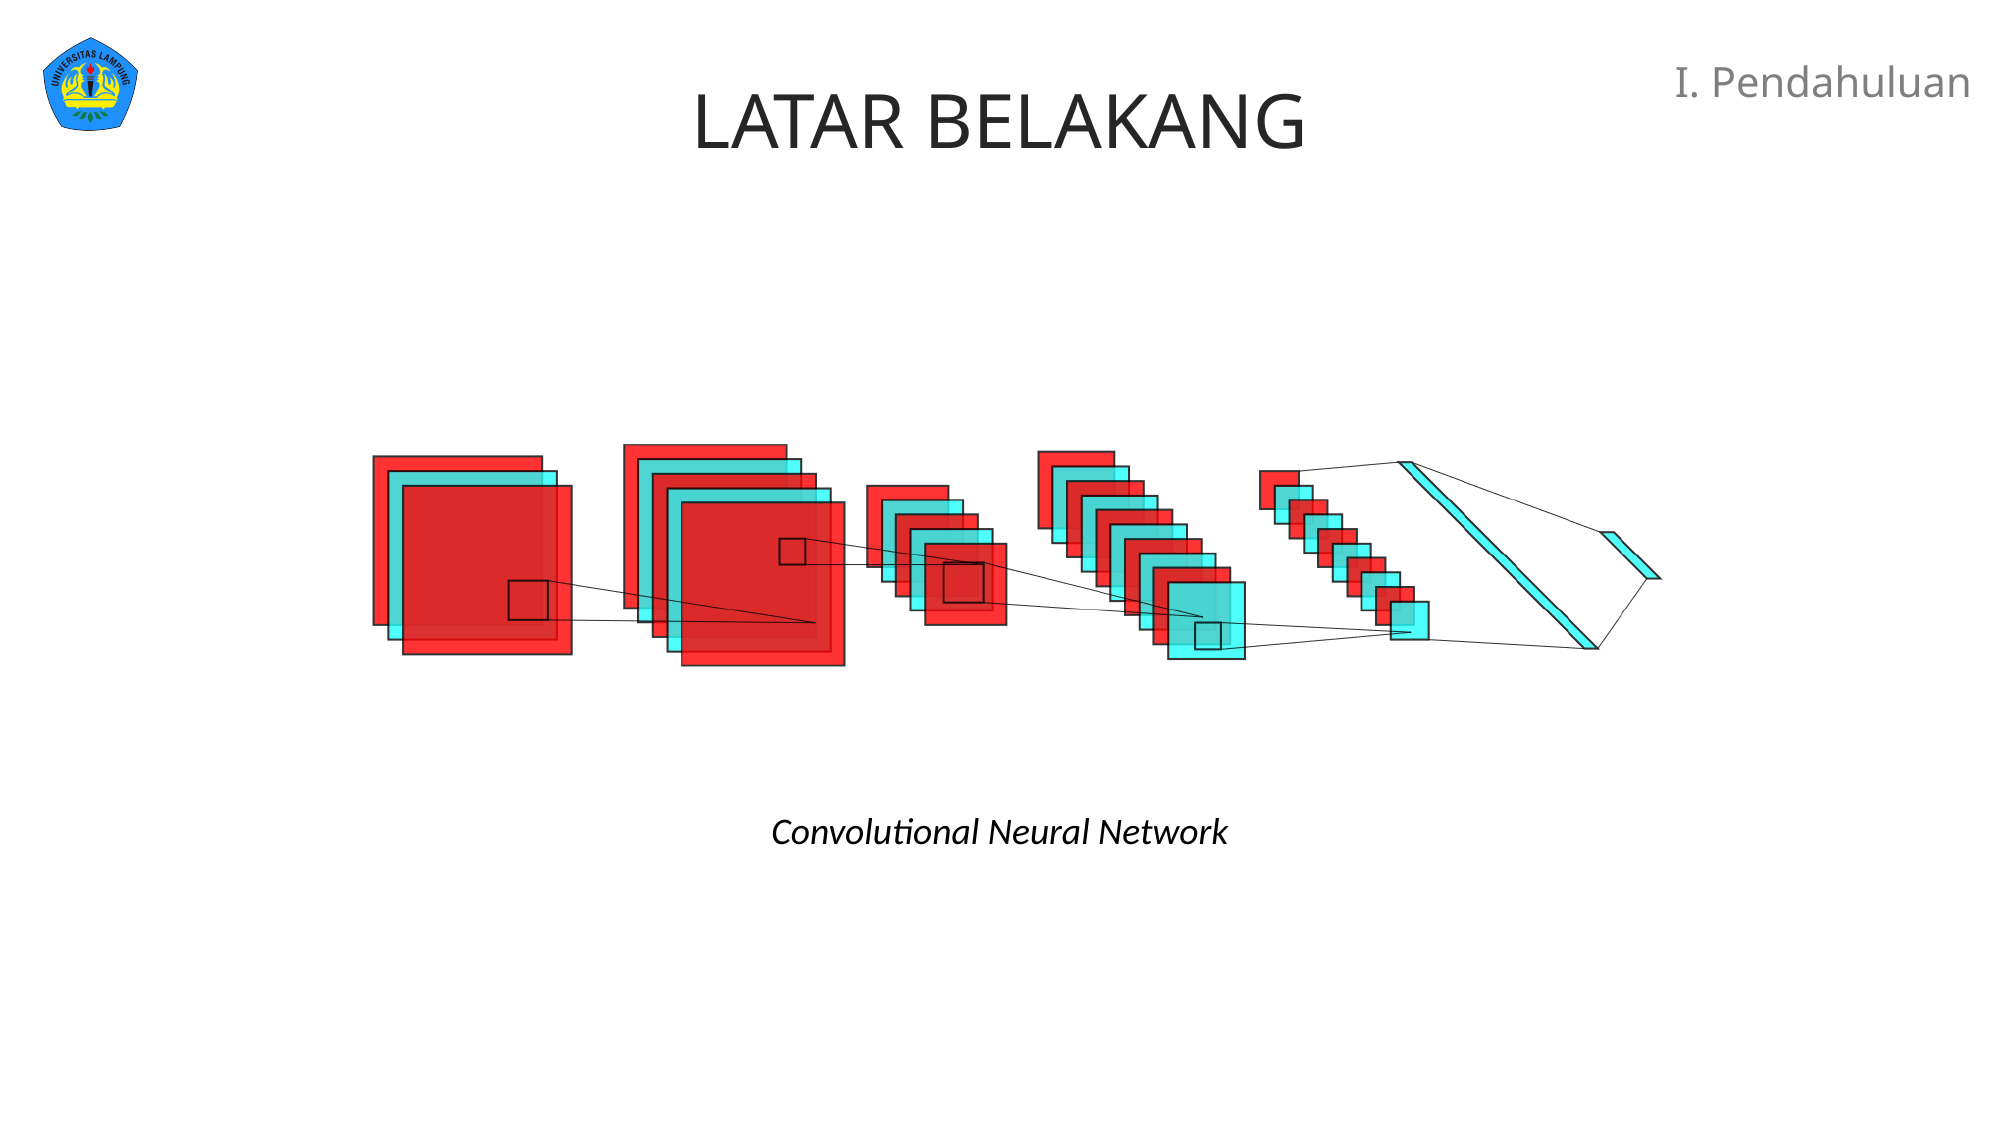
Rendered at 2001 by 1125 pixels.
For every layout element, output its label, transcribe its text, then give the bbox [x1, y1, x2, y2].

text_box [280, 368, 1719, 861]
title I. Pendahuluan [1604, 43, 1988, 125]
text_box LATAR BELAKANG [615, 68, 1385, 181]
picture [43, 37, 138, 131]
